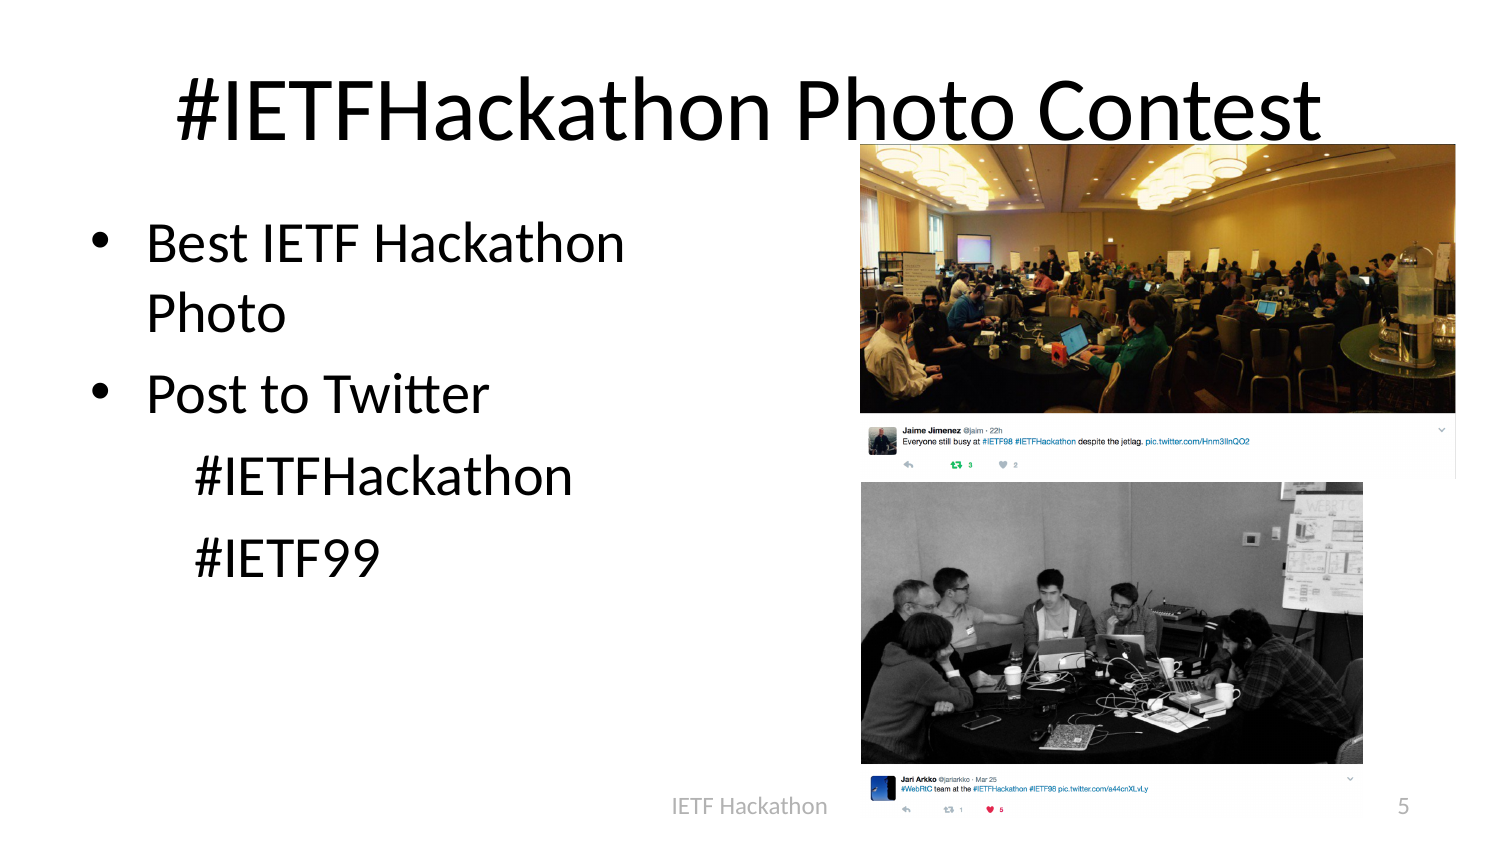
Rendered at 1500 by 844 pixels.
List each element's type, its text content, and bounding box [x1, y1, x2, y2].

title #IETFHackathon Photo Contest [75, 33, 1425, 175]
slide_number 5 [1074, 782, 1425, 827]
footer IETF Hackathon [512, 782, 988, 827]
list Best IETF Hackathon Photo Post to Twitter #IETFHackathon #IETF99 [75, 196, 750, 754]
picture [859, 144, 1457, 479]
picture [859, 481, 1363, 819]
